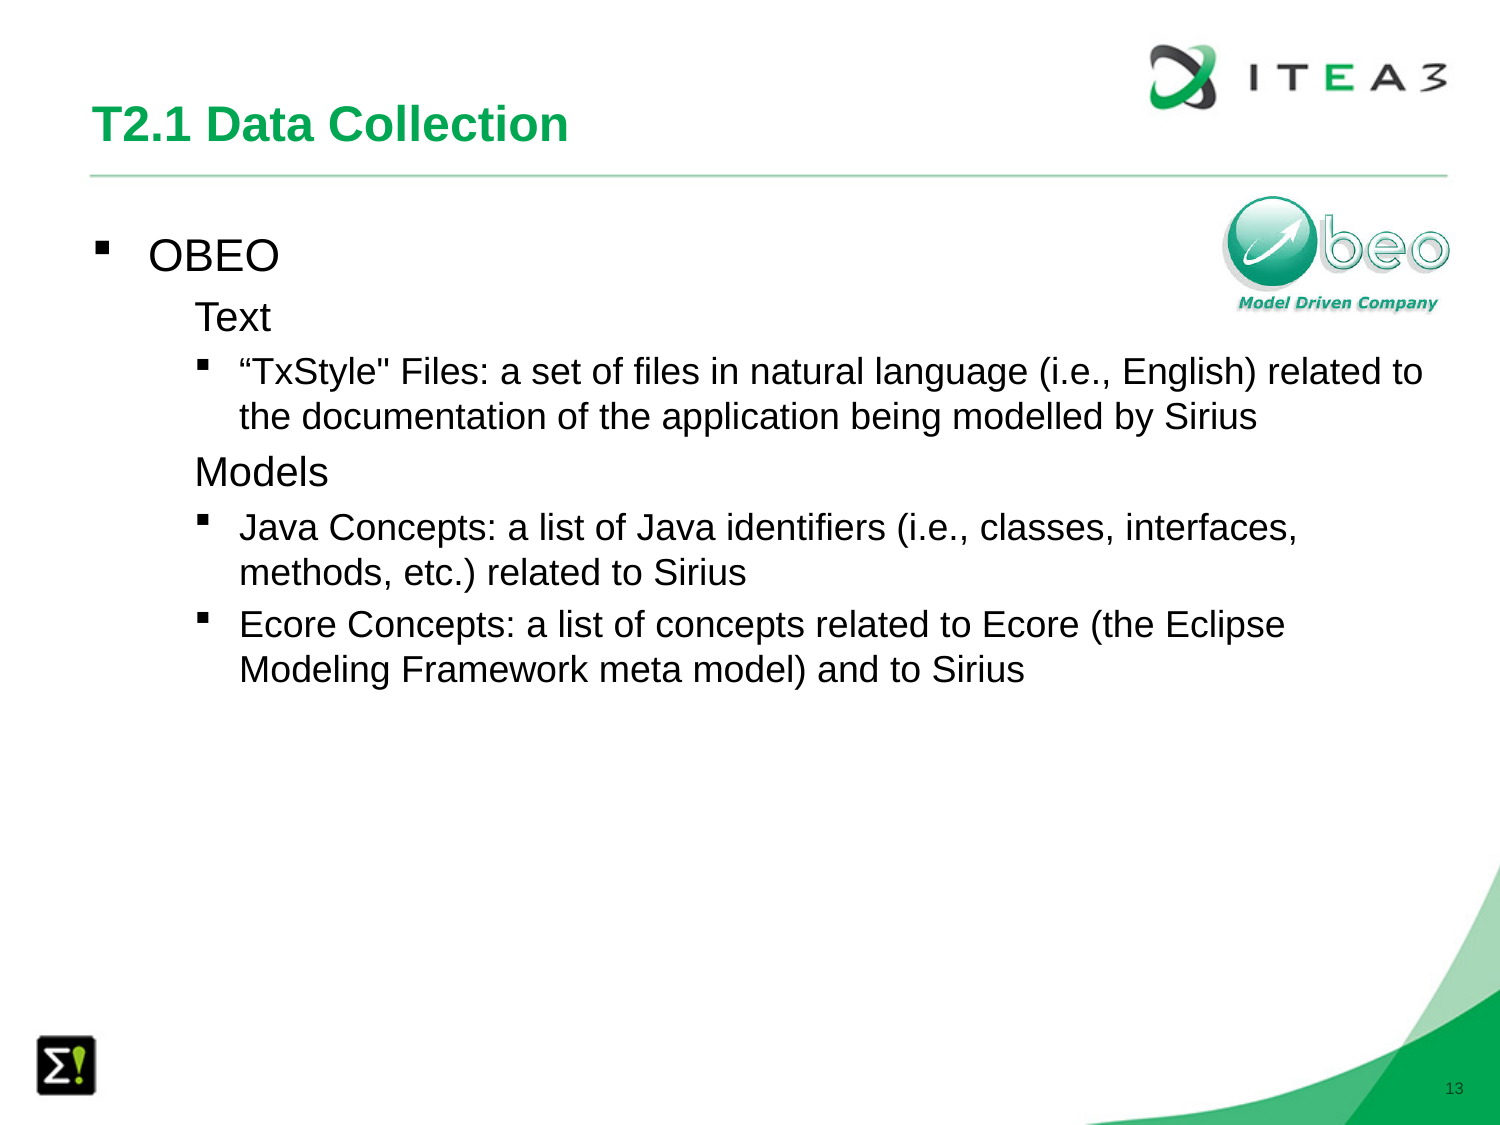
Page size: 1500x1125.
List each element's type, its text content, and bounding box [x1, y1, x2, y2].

list OBEO Text “TxStyle" Files: a set of files in natural language (i.e., English) related to the documentation of the application being modelled by Sirius Models Java Concepts: a list of Java identifiers (i.e., classes, interfaces, methods, etc.) related to Sirius Ecore Concepts: a list of concepts related to Ecore (the Eclipse Modeling Framework meta model) and to Sirius [76, 218, 1447, 1046]
title T2.1 Data Collection [76, 23, 1099, 160]
picture [0, 0, 1500, 1125]
